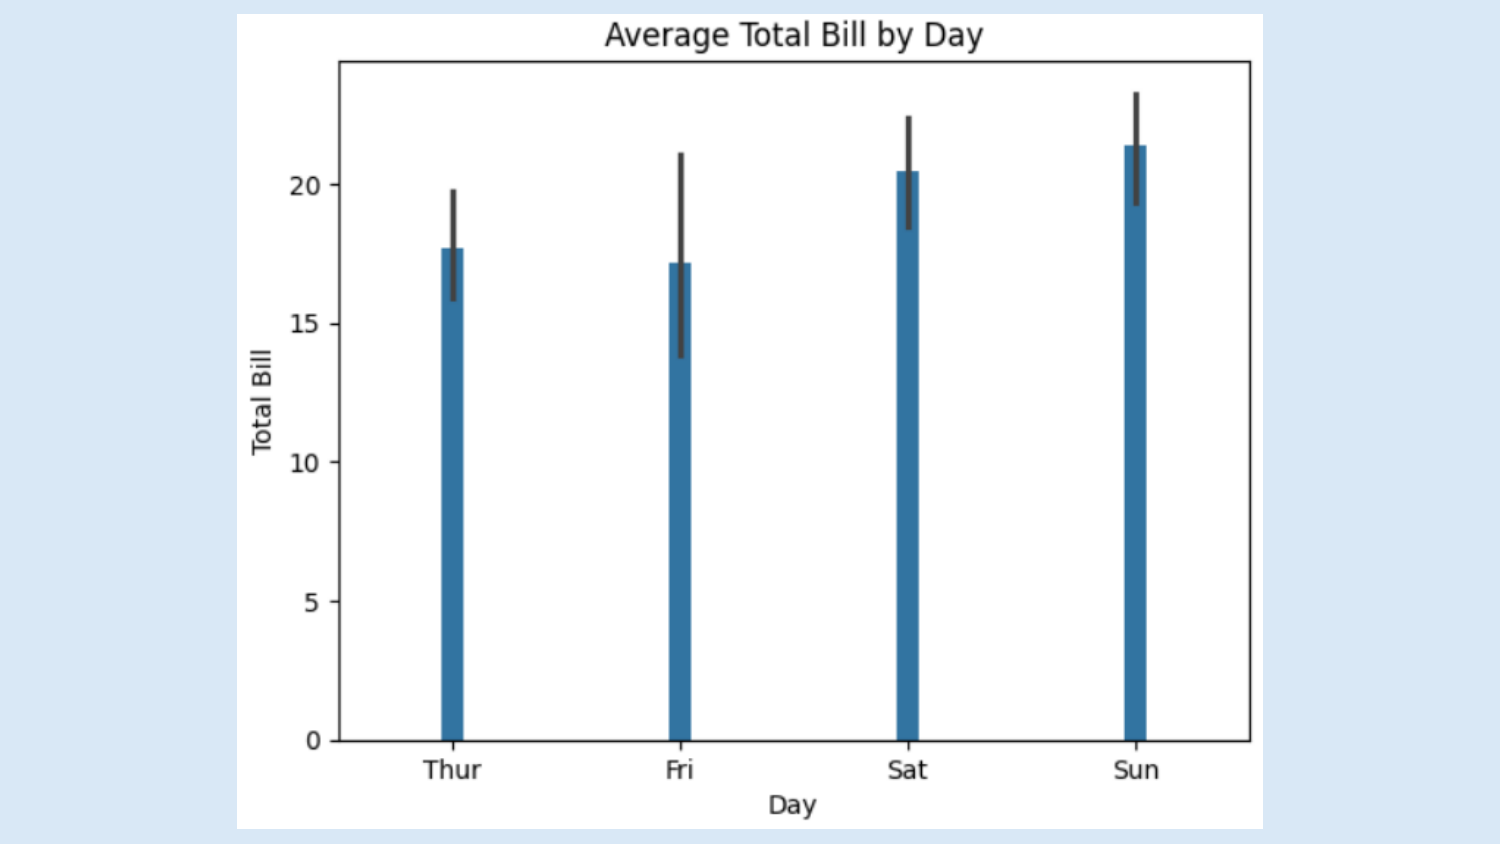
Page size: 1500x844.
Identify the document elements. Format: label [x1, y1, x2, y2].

picture [237, 14, 1263, 829]
